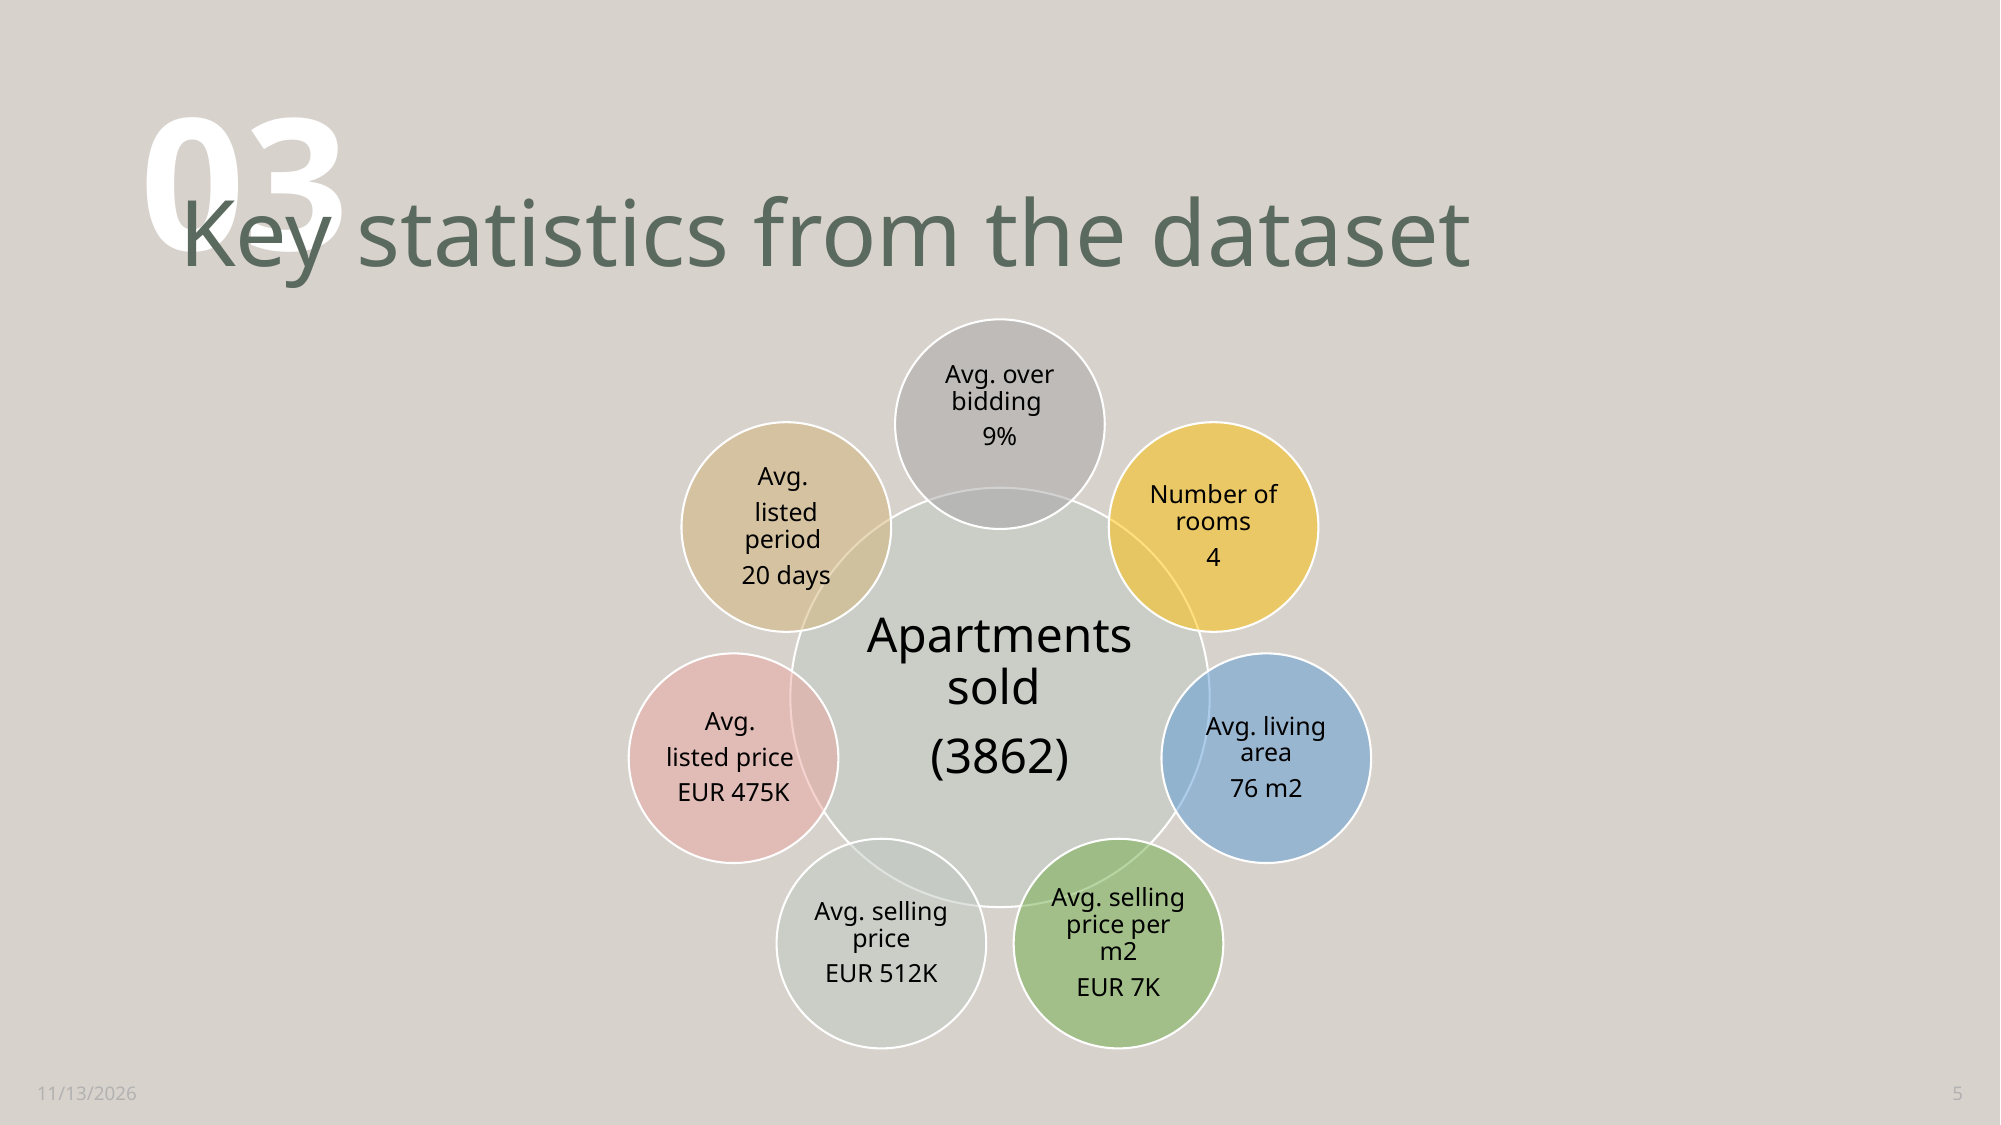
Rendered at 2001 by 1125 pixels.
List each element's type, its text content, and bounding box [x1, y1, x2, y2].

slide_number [21, 1064, 472, 1124]
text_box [384, 312, 1616, 1056]
slide_number 5 [1528, 1064, 1979, 1124]
list 03 [124, 84, 610, 304]
title Key statistics from the dataset [164, 126, 1629, 347]
